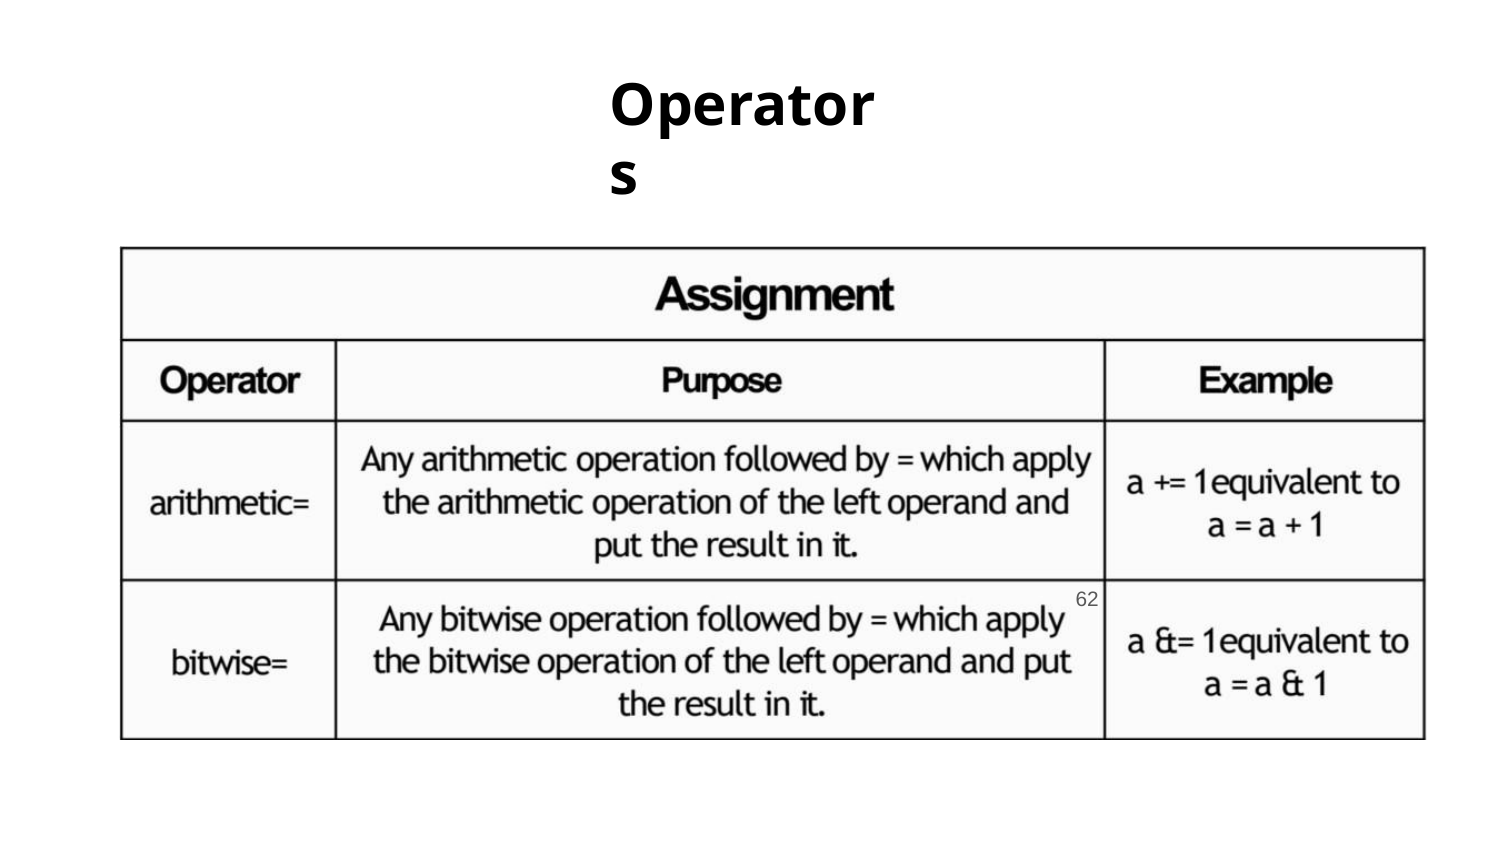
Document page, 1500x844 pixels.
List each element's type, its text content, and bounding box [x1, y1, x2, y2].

text_box Operators [607, 64, 893, 207]
picture [118, 246, 1429, 740]
